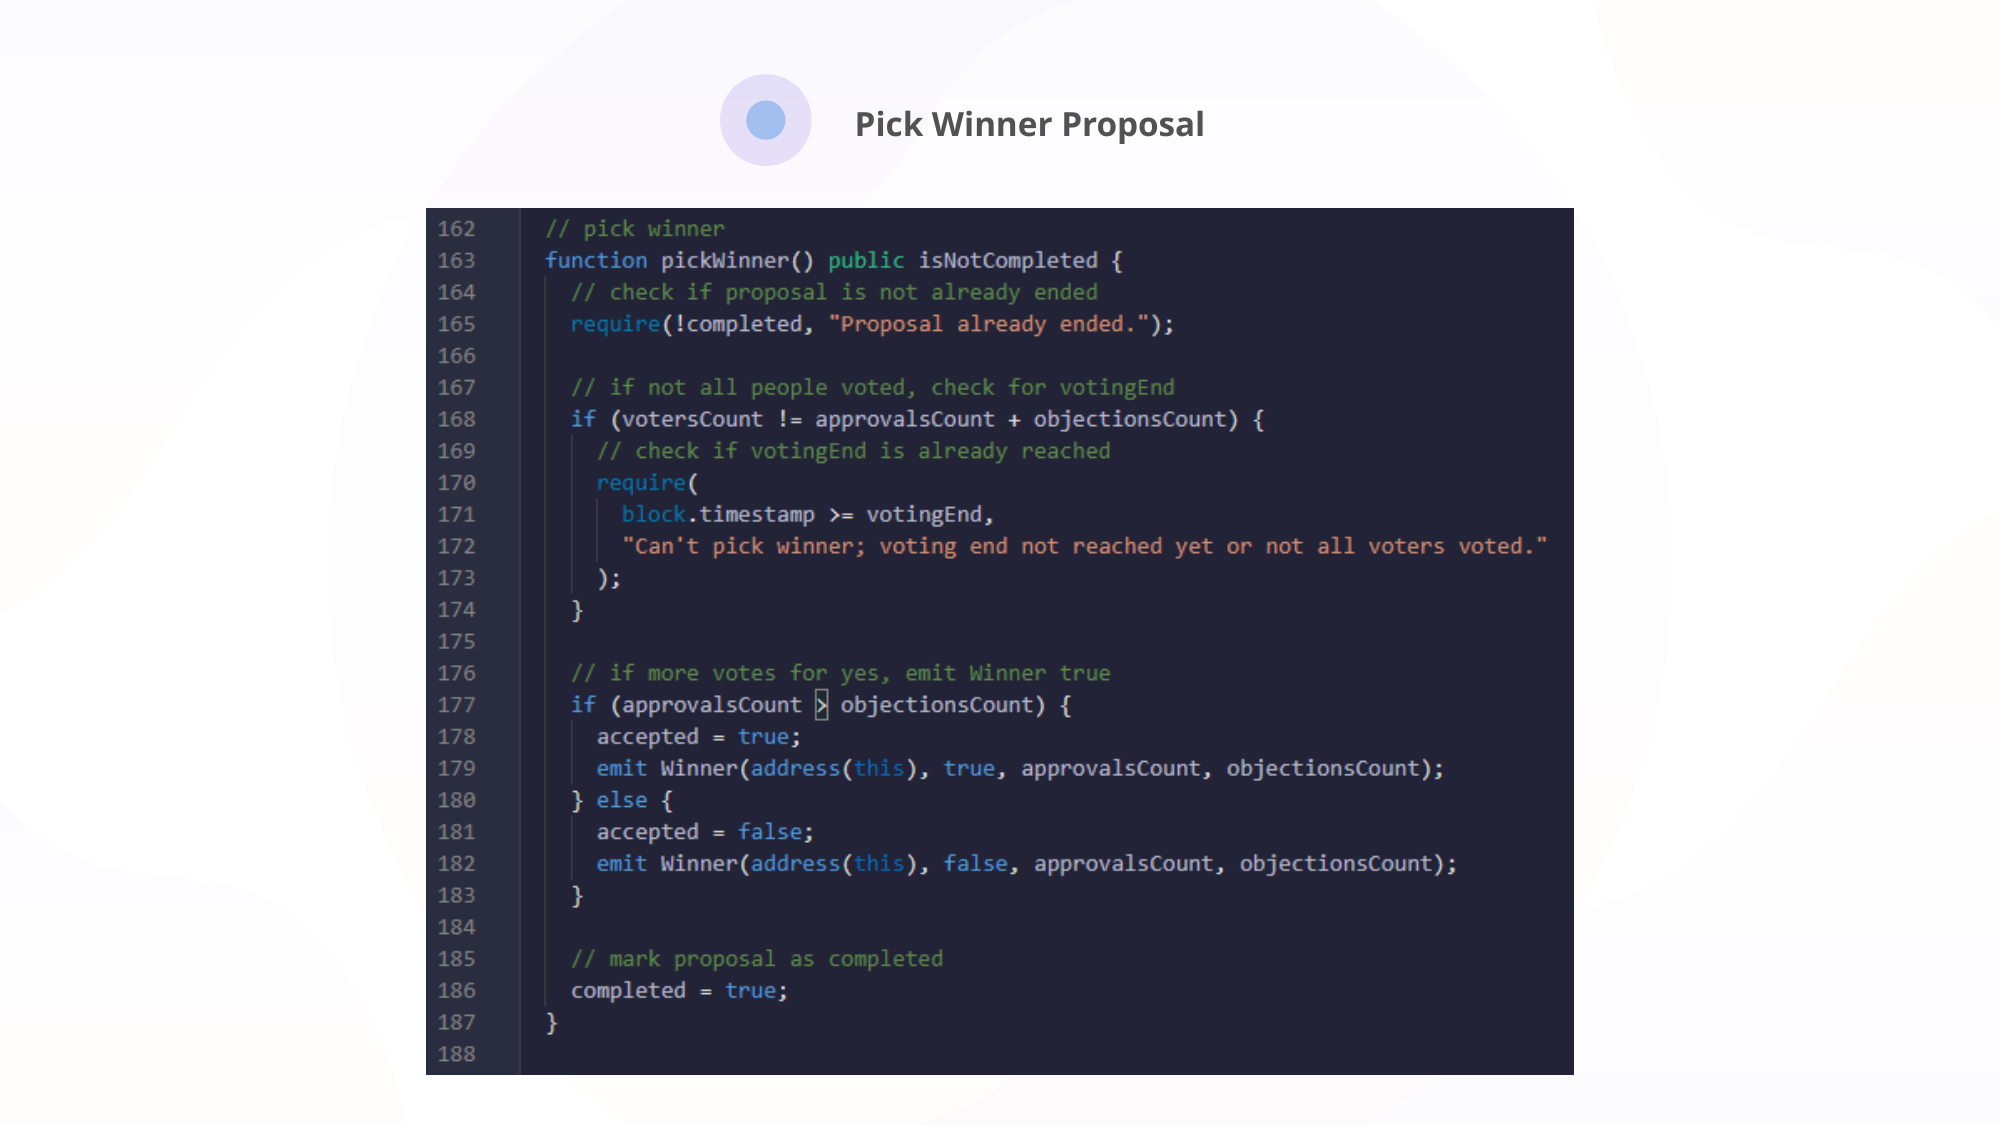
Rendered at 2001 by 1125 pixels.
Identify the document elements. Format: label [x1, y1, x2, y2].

text_box [720, 74, 1249, 166]
picture [0, 0, 2000, 1125]
